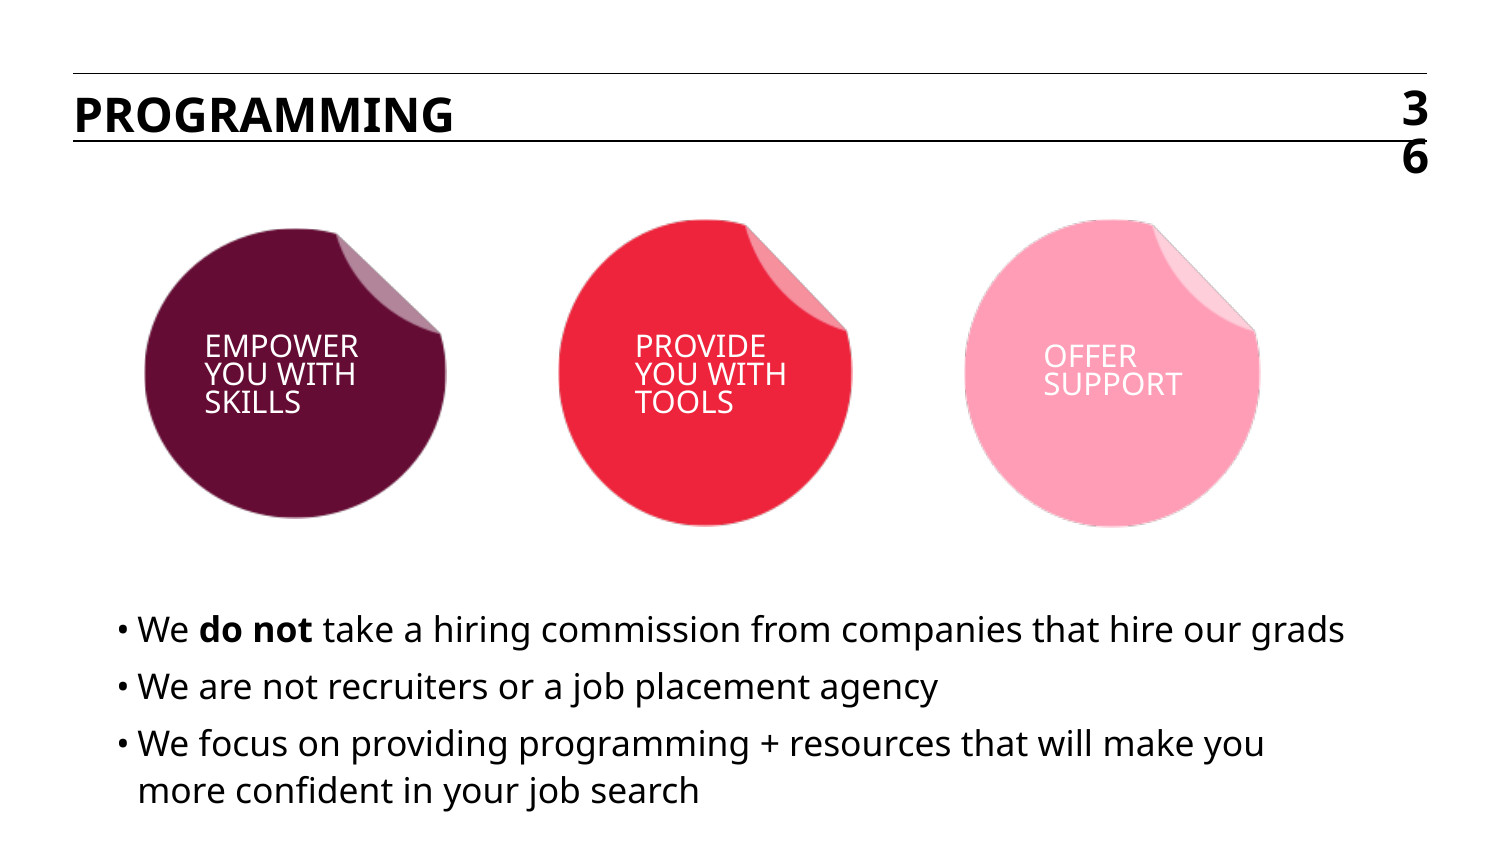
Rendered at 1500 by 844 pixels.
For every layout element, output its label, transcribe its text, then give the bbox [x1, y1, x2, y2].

list PROGRAMMING [73, 85, 964, 135]
picture [558, 219, 854, 528]
picture [144, 228, 447, 519]
picture [964, 218, 1261, 528]
text_box We do not take a hiring commission from companies that hire our grads We are not recruiters or a job placement agency We focus on providing programming + resources that will make you more confident in your job search [111, 597, 1367, 812]
slide_number ‹#› [1401, 85, 1453, 135]
text_box OFFER SUPPORT [1266, 340, 1272, 407]
